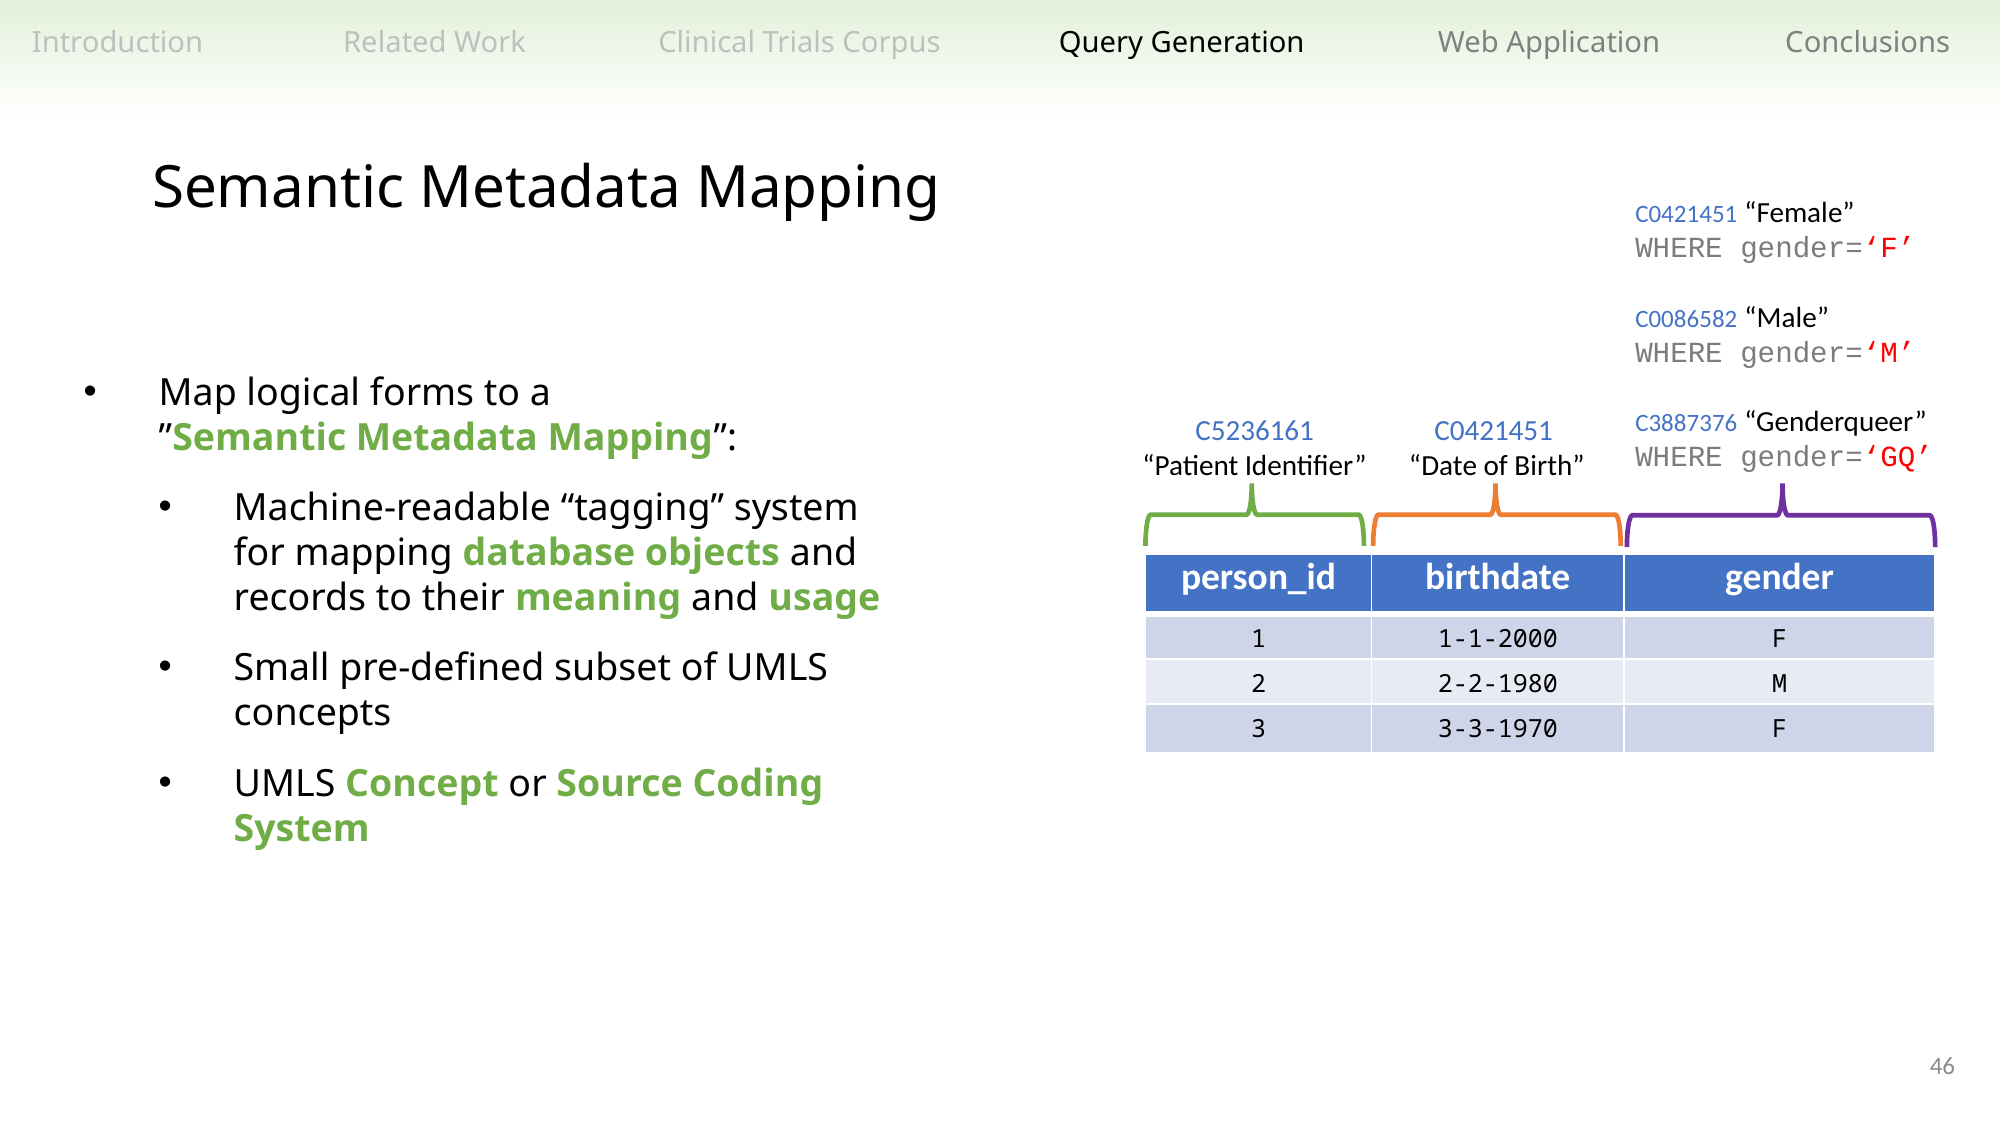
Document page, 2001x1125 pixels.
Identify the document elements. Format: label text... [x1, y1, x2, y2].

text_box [24, 15, 1963, 67]
text_box C0421451 “Date of Birth” [1474, 404, 1628, 489]
text_box UMLS Concept or Source Coding System [68, 751, 952, 856]
text_box [1626, 483, 1936, 548]
text_box Semantic Metadata Mapping [137, 141, 1270, 227]
table_header gender [1625, 555, 1934, 611]
table_cell M [1625, 660, 1934, 703]
text_box C5236161 “Patient Identifier” [1035, 404, 1474, 489]
table_cell 2 [1146, 660, 1371, 703]
slide_number 46 [1520, 1035, 1971, 1096]
table_cell 2-2-1980 [1372, 660, 1623, 703]
table_header person_id [1146, 555, 1371, 611]
text_box C0421451 “Female” WHERE gender=‘F’ C0086582 “Male” WHERE gender=‘M’ C3887376 “Genderqueer” WHERE gender=‘GQ’ [1620, 185, 1983, 480]
text_box Map logical forms to a ”Semantic Metadata Mapping”: Machine-readable “tagging” system for mapping database objects and records to their meaning and usage Small pre-defined subset of UMLS concepts [68, 360, 900, 741]
table_cell F [1625, 617, 1934, 658]
table_cell 3-3-1970 [1372, 705, 1623, 752]
text_box [1372, 489, 1622, 546]
table_header birthdate [1372, 555, 1623, 611]
table_cell F [1625, 705, 1934, 752]
table_cell 1-1-2000 [1372, 617, 1623, 658]
table_cell 1 [1146, 617, 1371, 658]
text_box [1144, 489, 1365, 546]
table_cell 3 [1146, 705, 1371, 752]
